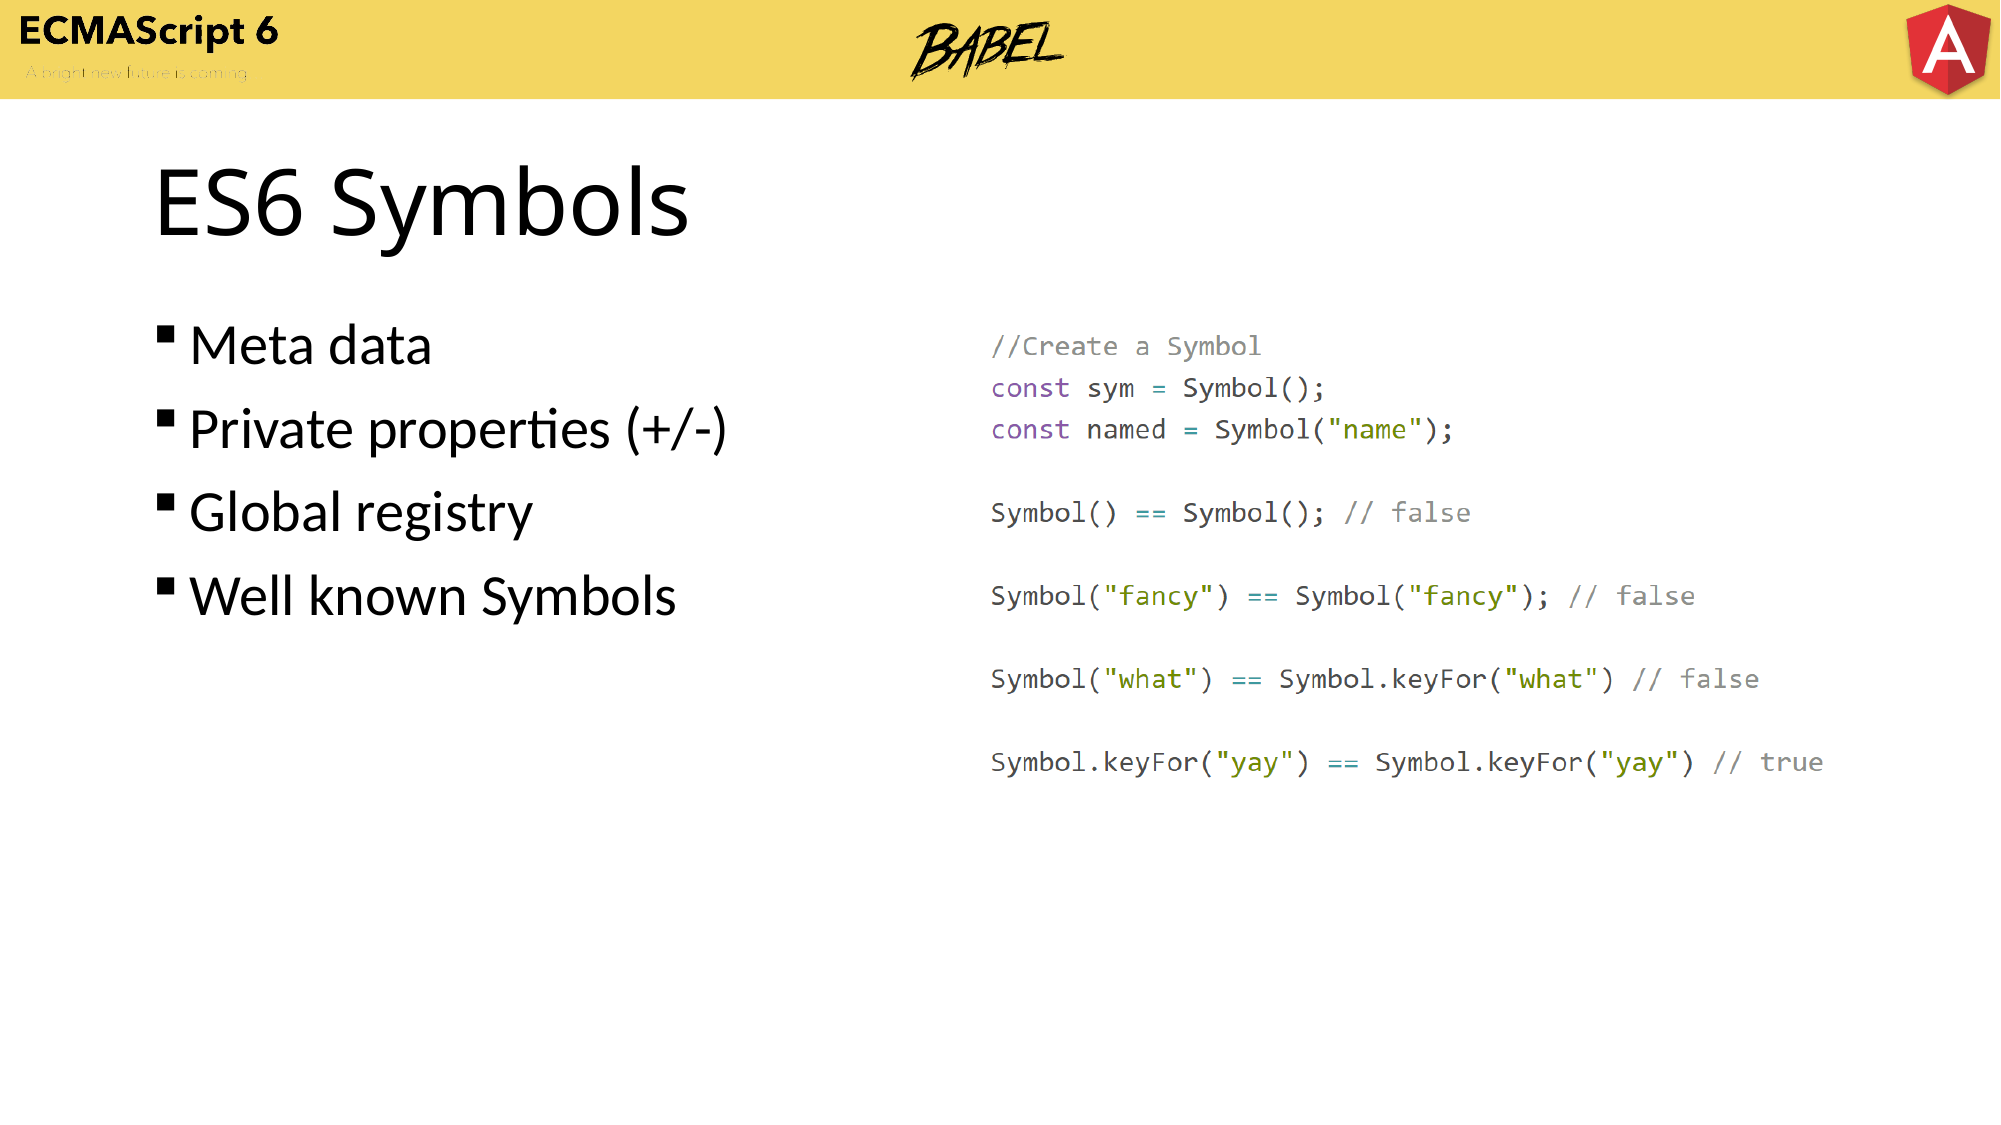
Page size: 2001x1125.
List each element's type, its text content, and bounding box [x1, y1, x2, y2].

picture [885, 0, 1091, 121]
list Meta data Private properties (+/-) Global registry Well known Symbols [137, 306, 988, 1014]
picture [0, 0, 353, 100]
picture [1902, 0, 1995, 100]
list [987, 316, 1838, 808]
title ES6 Symbols [137, 128, 1863, 283]
